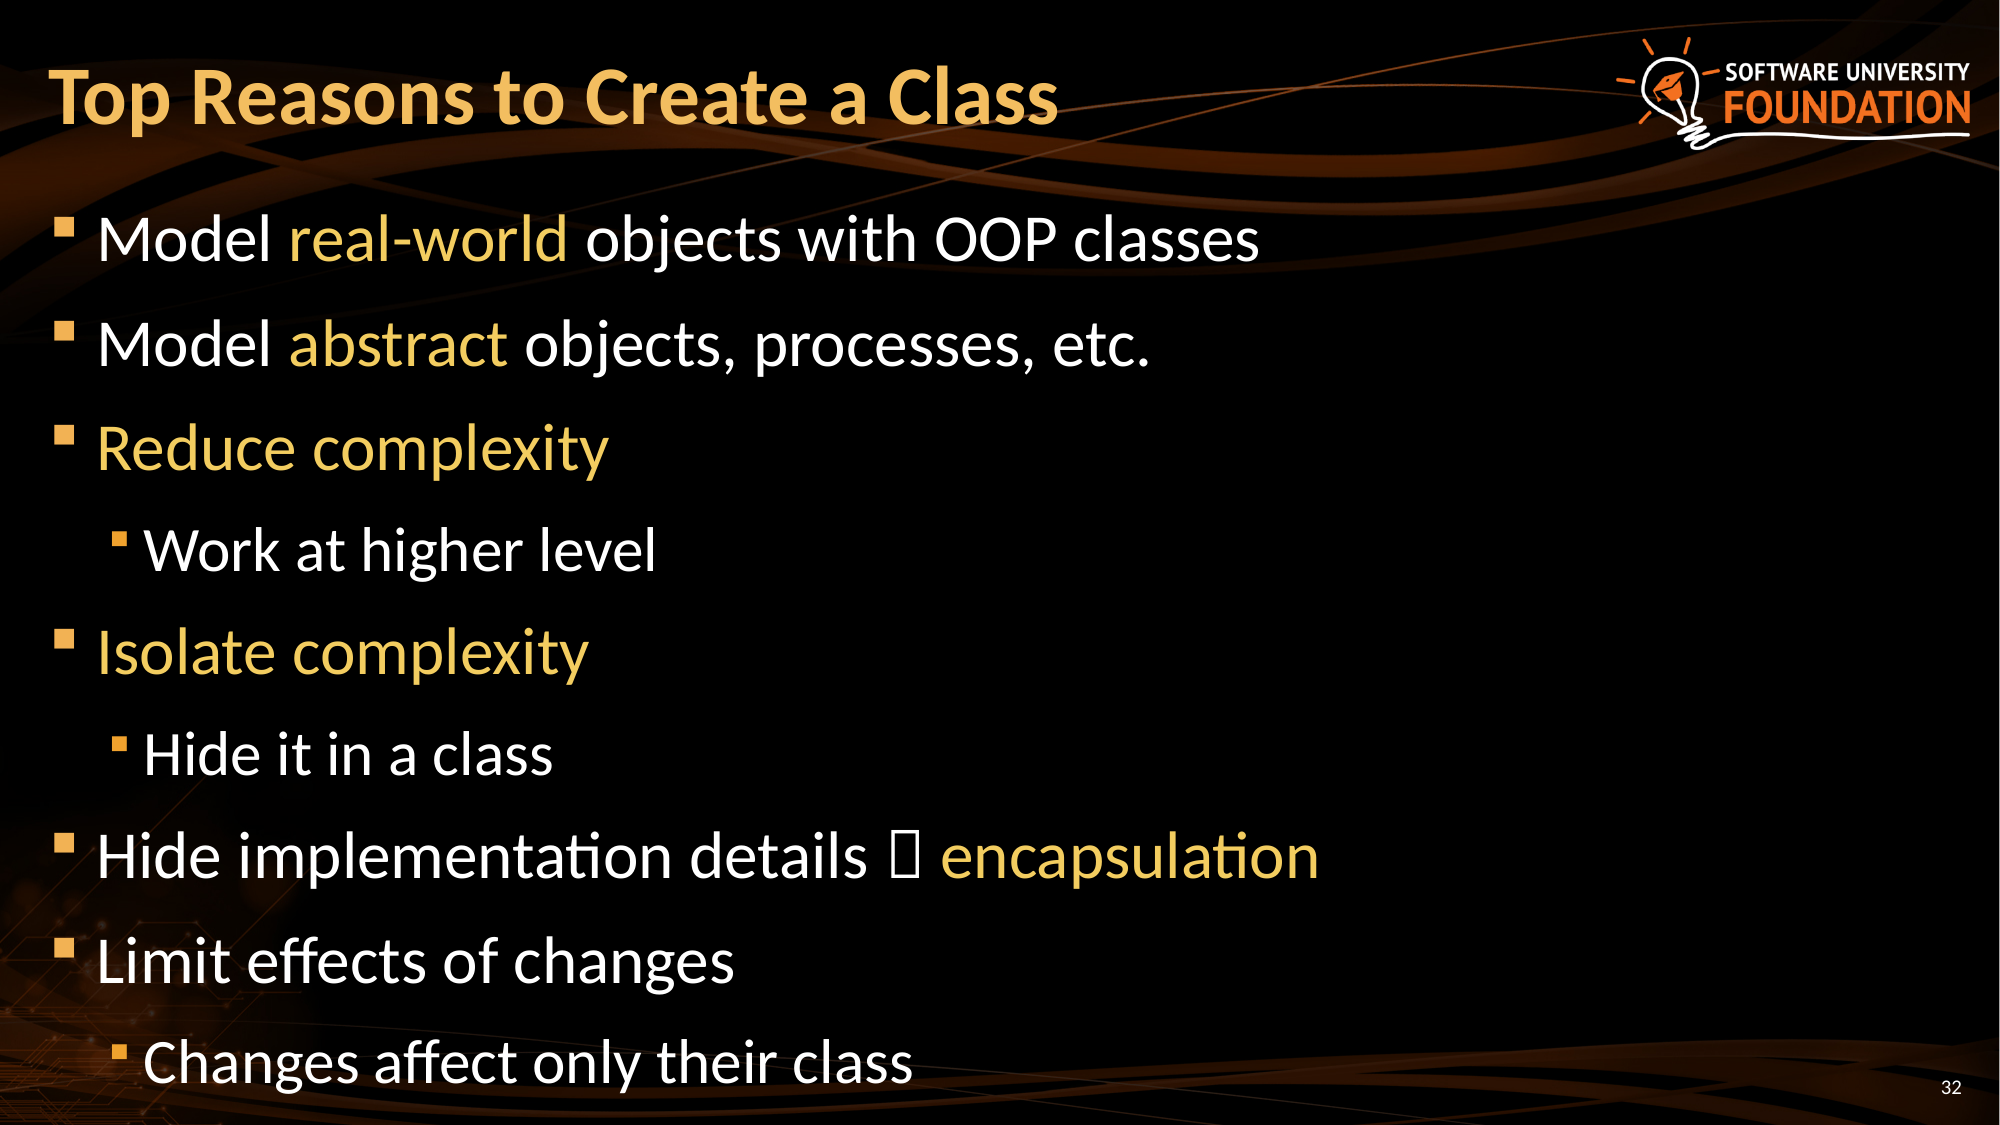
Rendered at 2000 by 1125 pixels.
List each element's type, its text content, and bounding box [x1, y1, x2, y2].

picture [0, 0, 2000, 1125]
list Model real-world objects with OOP classes Model abstract objects, processes, etc. Reduce complexity Work at higher level Isolate complexity Hide it in a class Hide implementation details  encapsulation Limit effects of changes Changes affect only their class [31, 188, 1968, 1103]
title Top Reasons to Create a Class [30, 6, 1602, 189]
